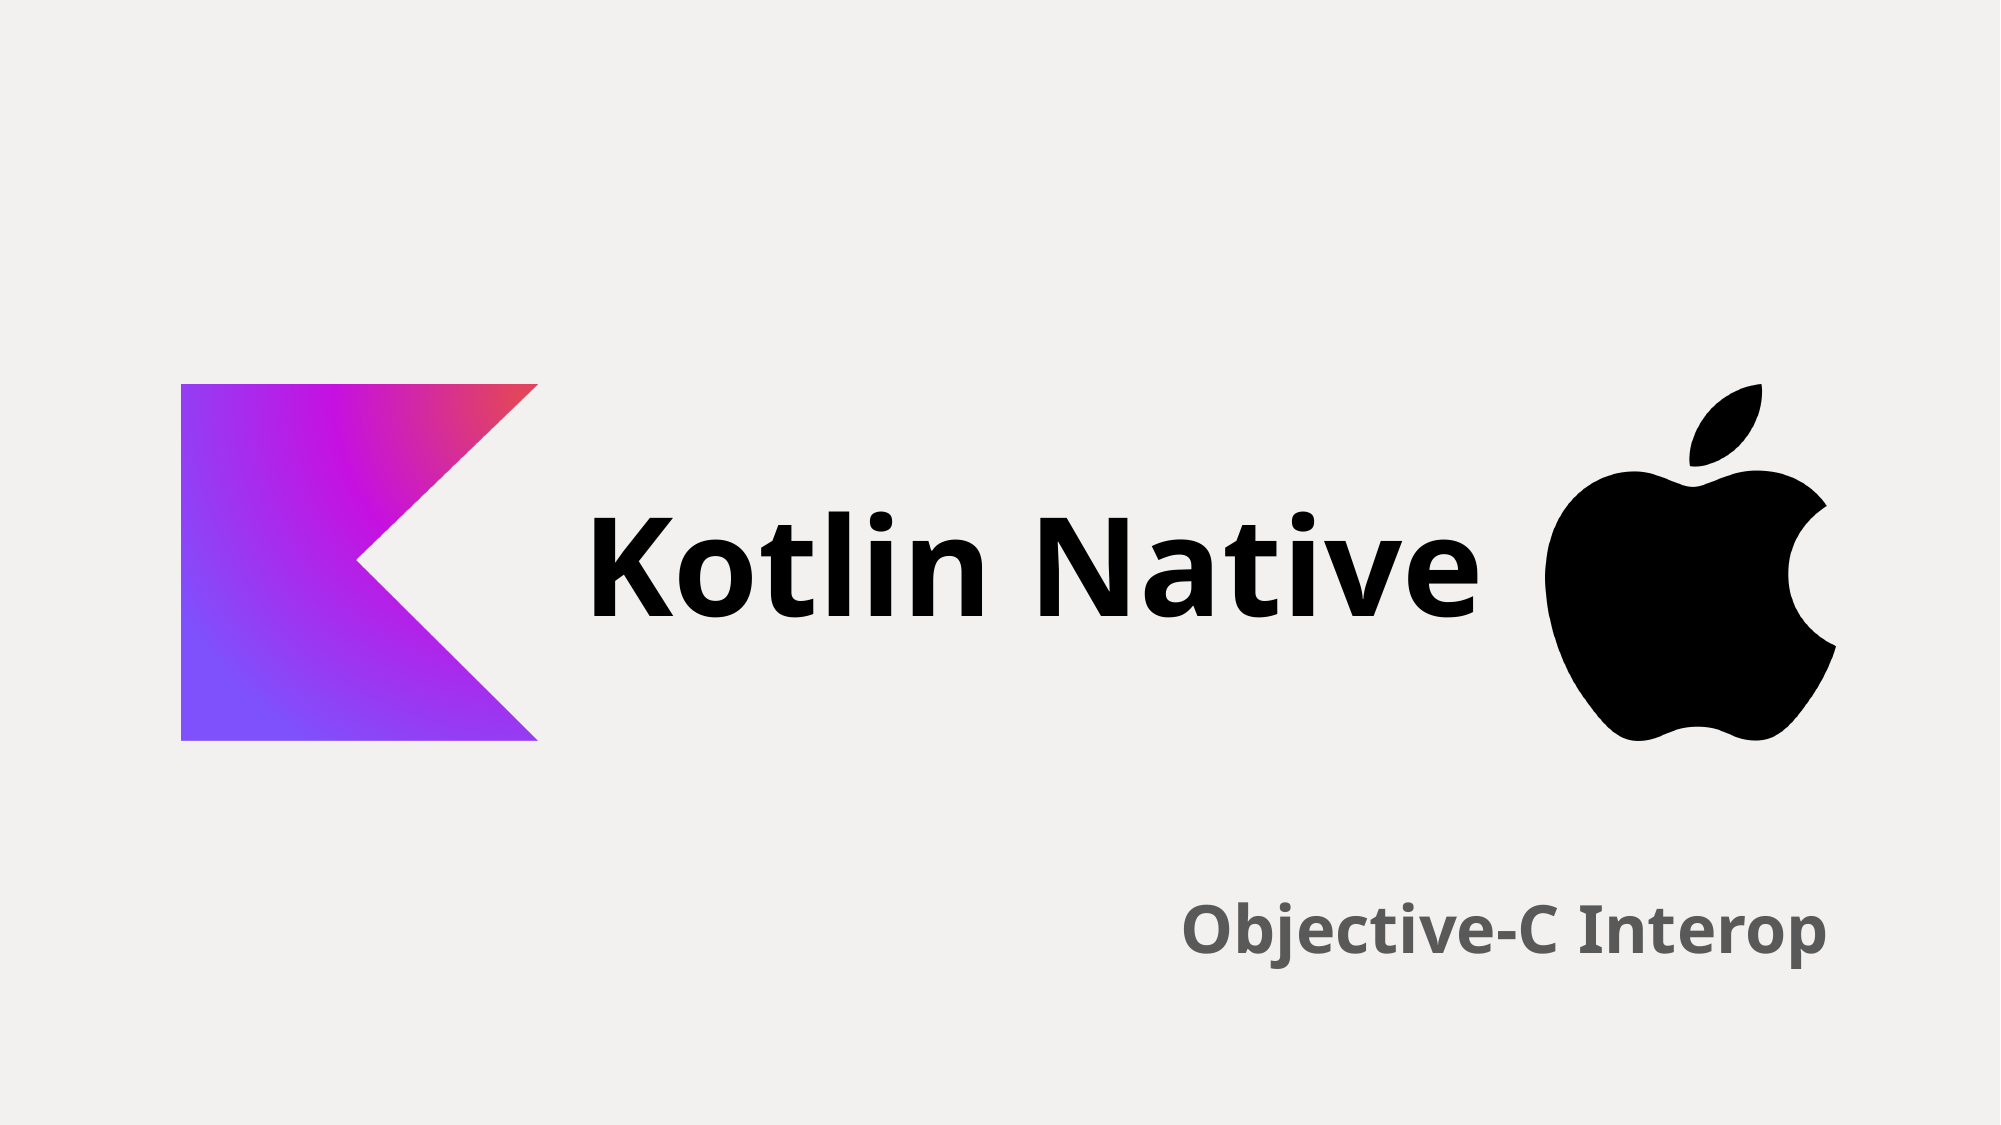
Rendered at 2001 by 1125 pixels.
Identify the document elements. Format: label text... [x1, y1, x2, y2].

text_box Kotlin Native [567, 471, 1500, 652]
picture [181, 384, 538, 741]
picture [1545, 384, 1836, 741]
text_box Objective-C Interop [1165, 879, 1844, 975]
